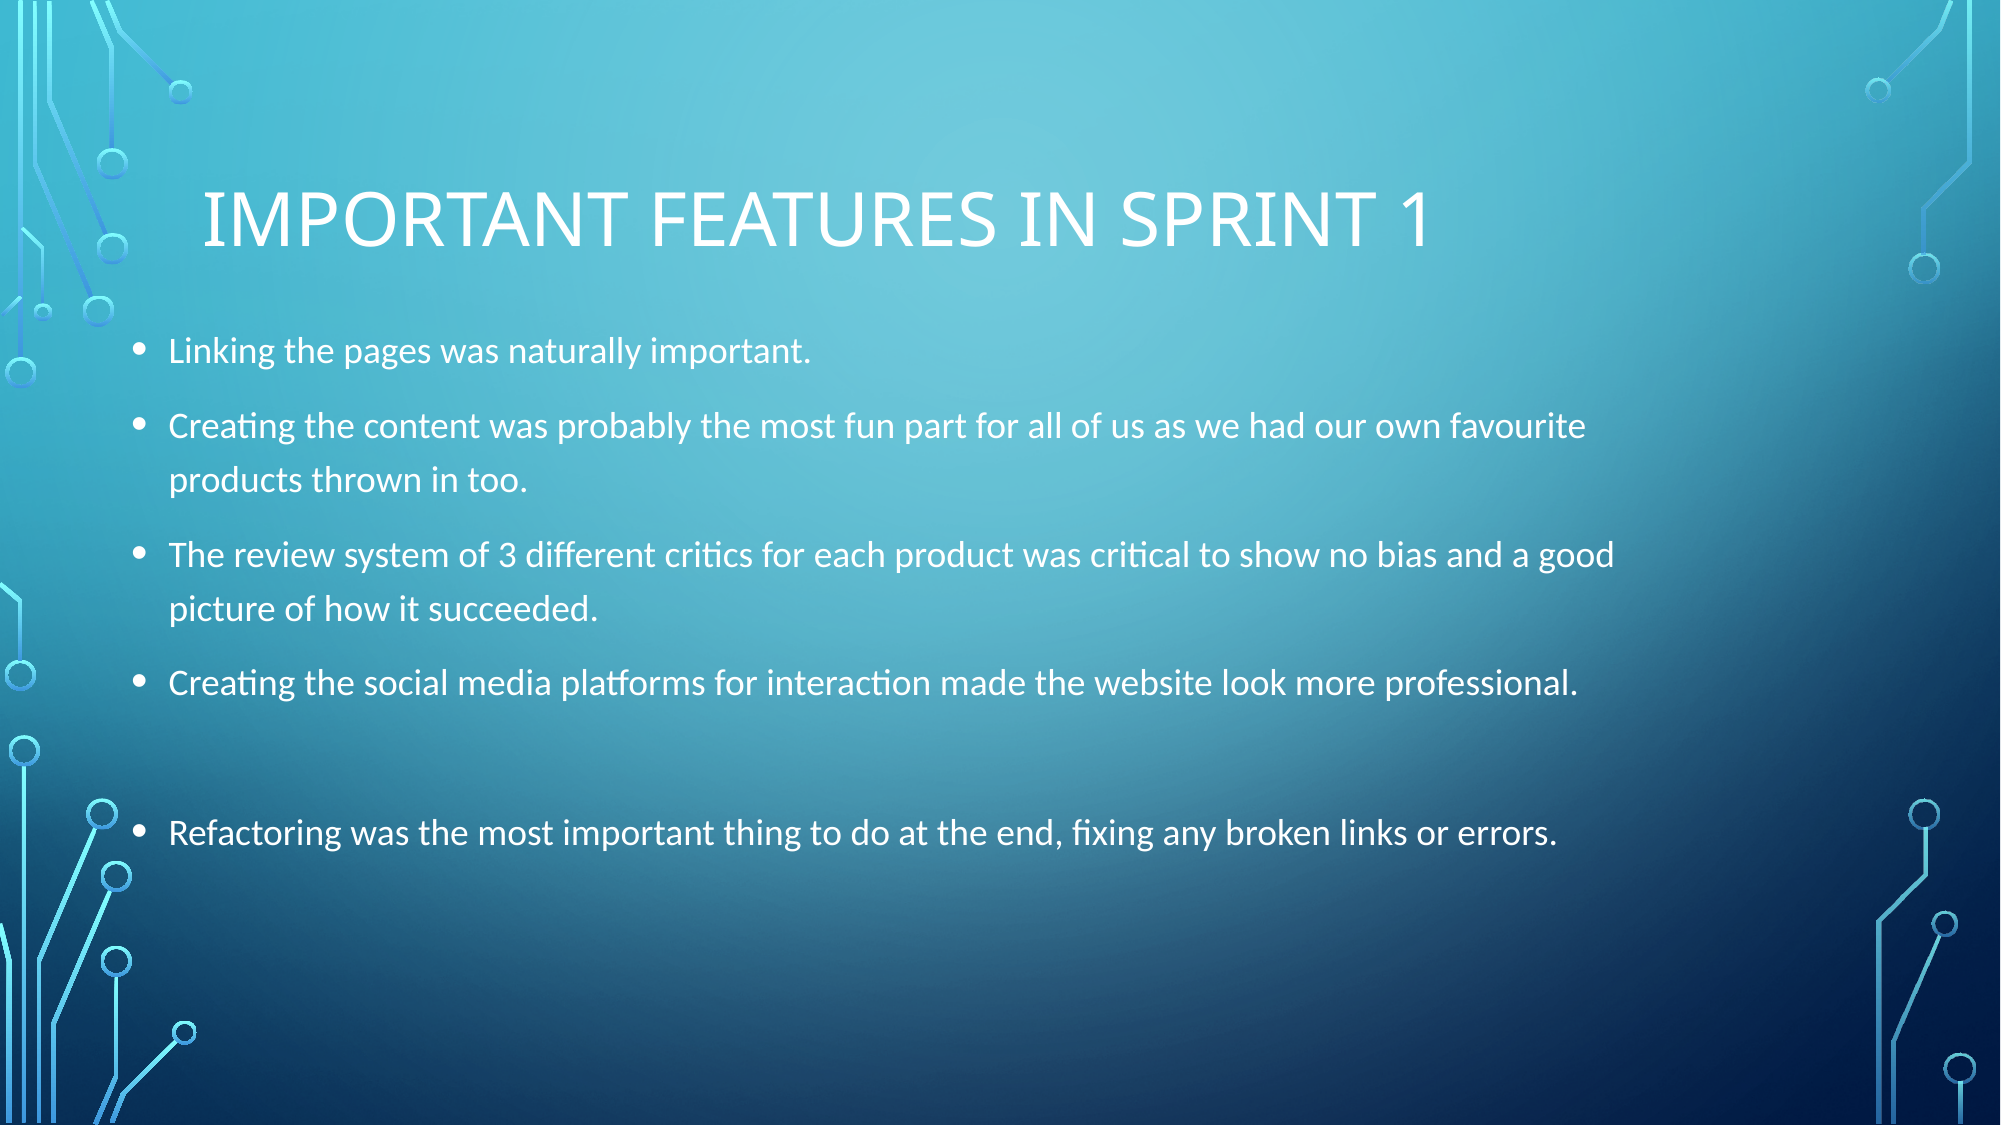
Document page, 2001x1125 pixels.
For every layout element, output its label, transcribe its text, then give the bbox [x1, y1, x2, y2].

title Important features in sprint 1 [187, 101, 1813, 344]
list Linking the pages was naturally important. Creating the content was probably the most fun part for all of us as we had our own favourite products thrown in too. The review system of 3 different critics for each product was critical to show no bias and a good picture of how it succeeded. Creating the social media platforms for interaction made the website look more professional. Refactoring was the most important thing to do at the end, fixing any broken links or errors. [116, 309, 1742, 891]
